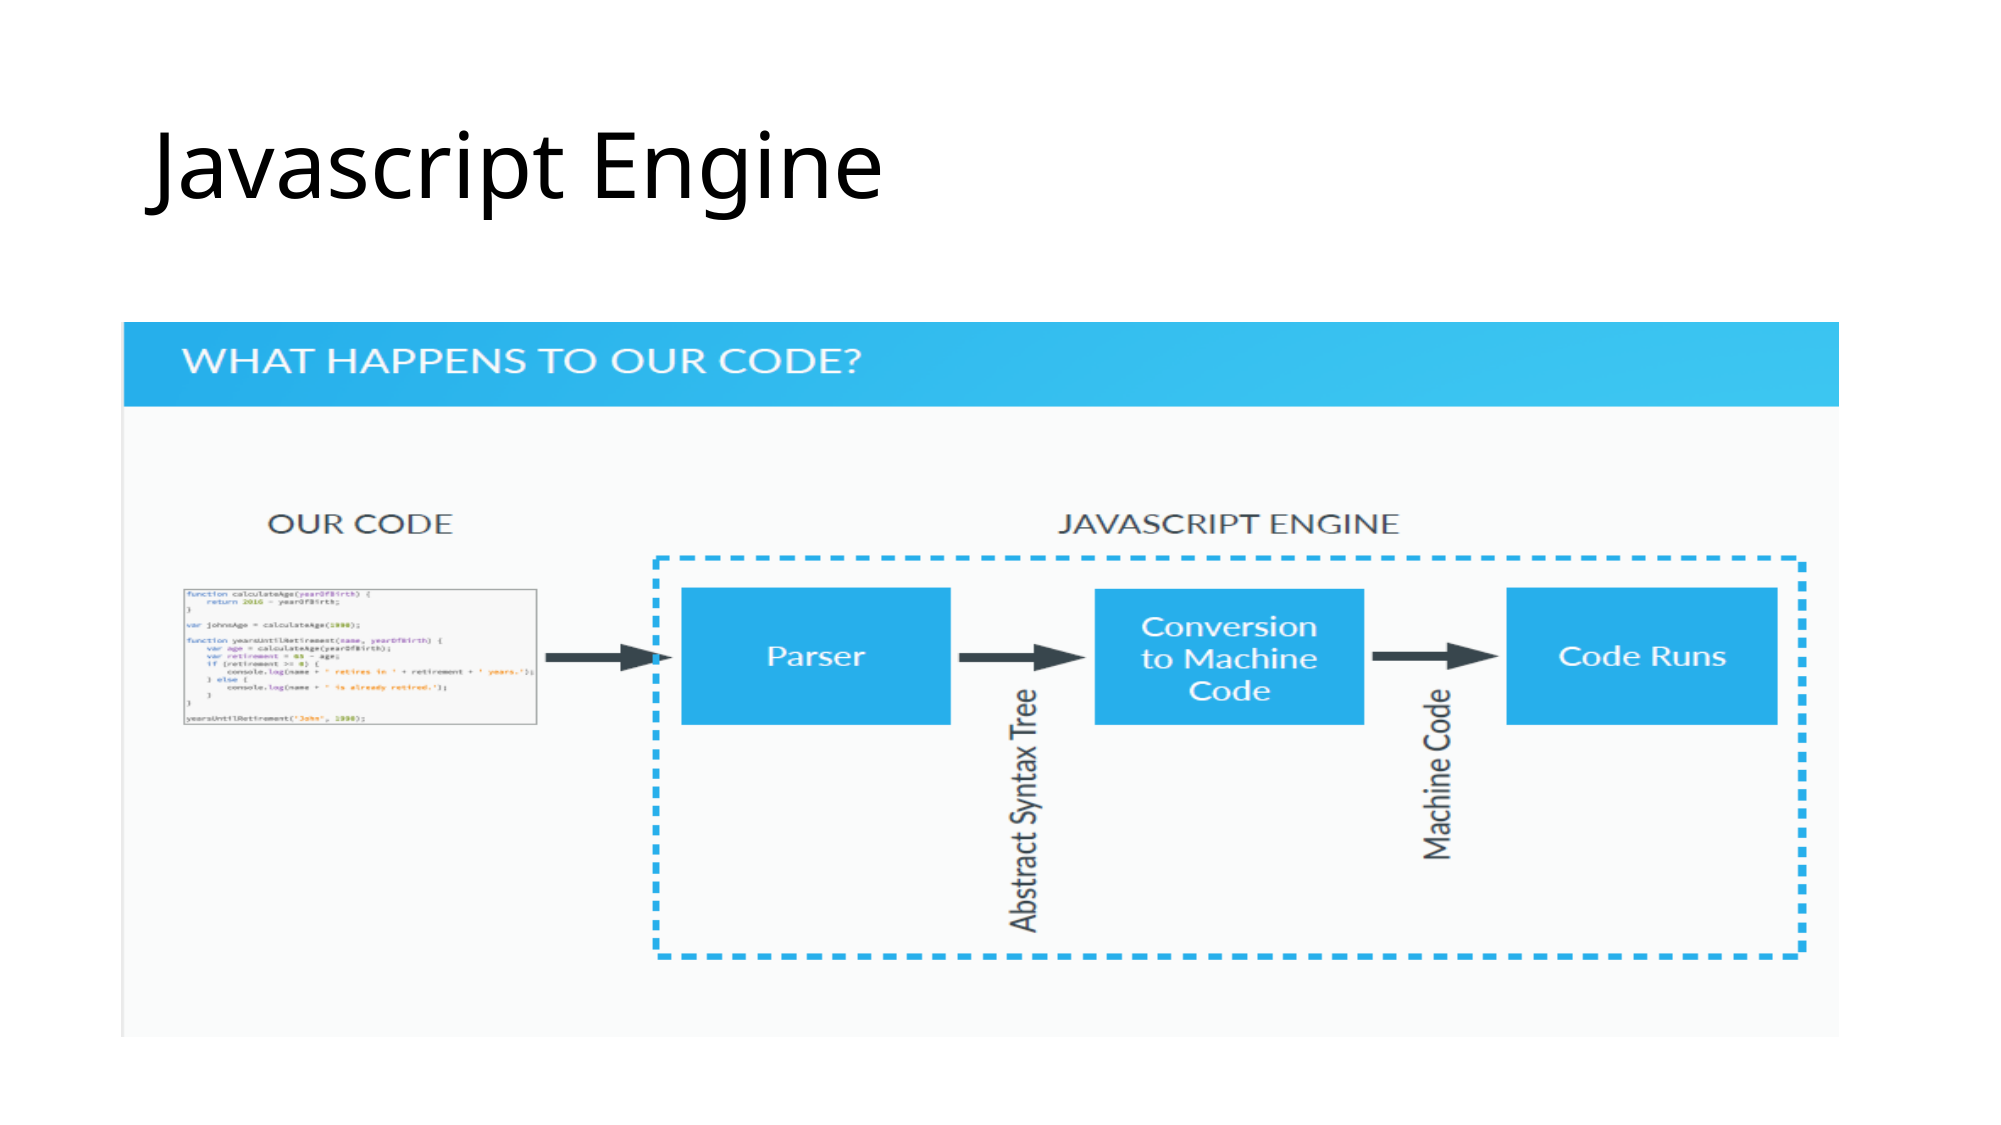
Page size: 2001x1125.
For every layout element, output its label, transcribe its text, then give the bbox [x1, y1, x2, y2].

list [120, 322, 1839, 1037]
title Javascript Engine [137, 59, 1863, 278]
